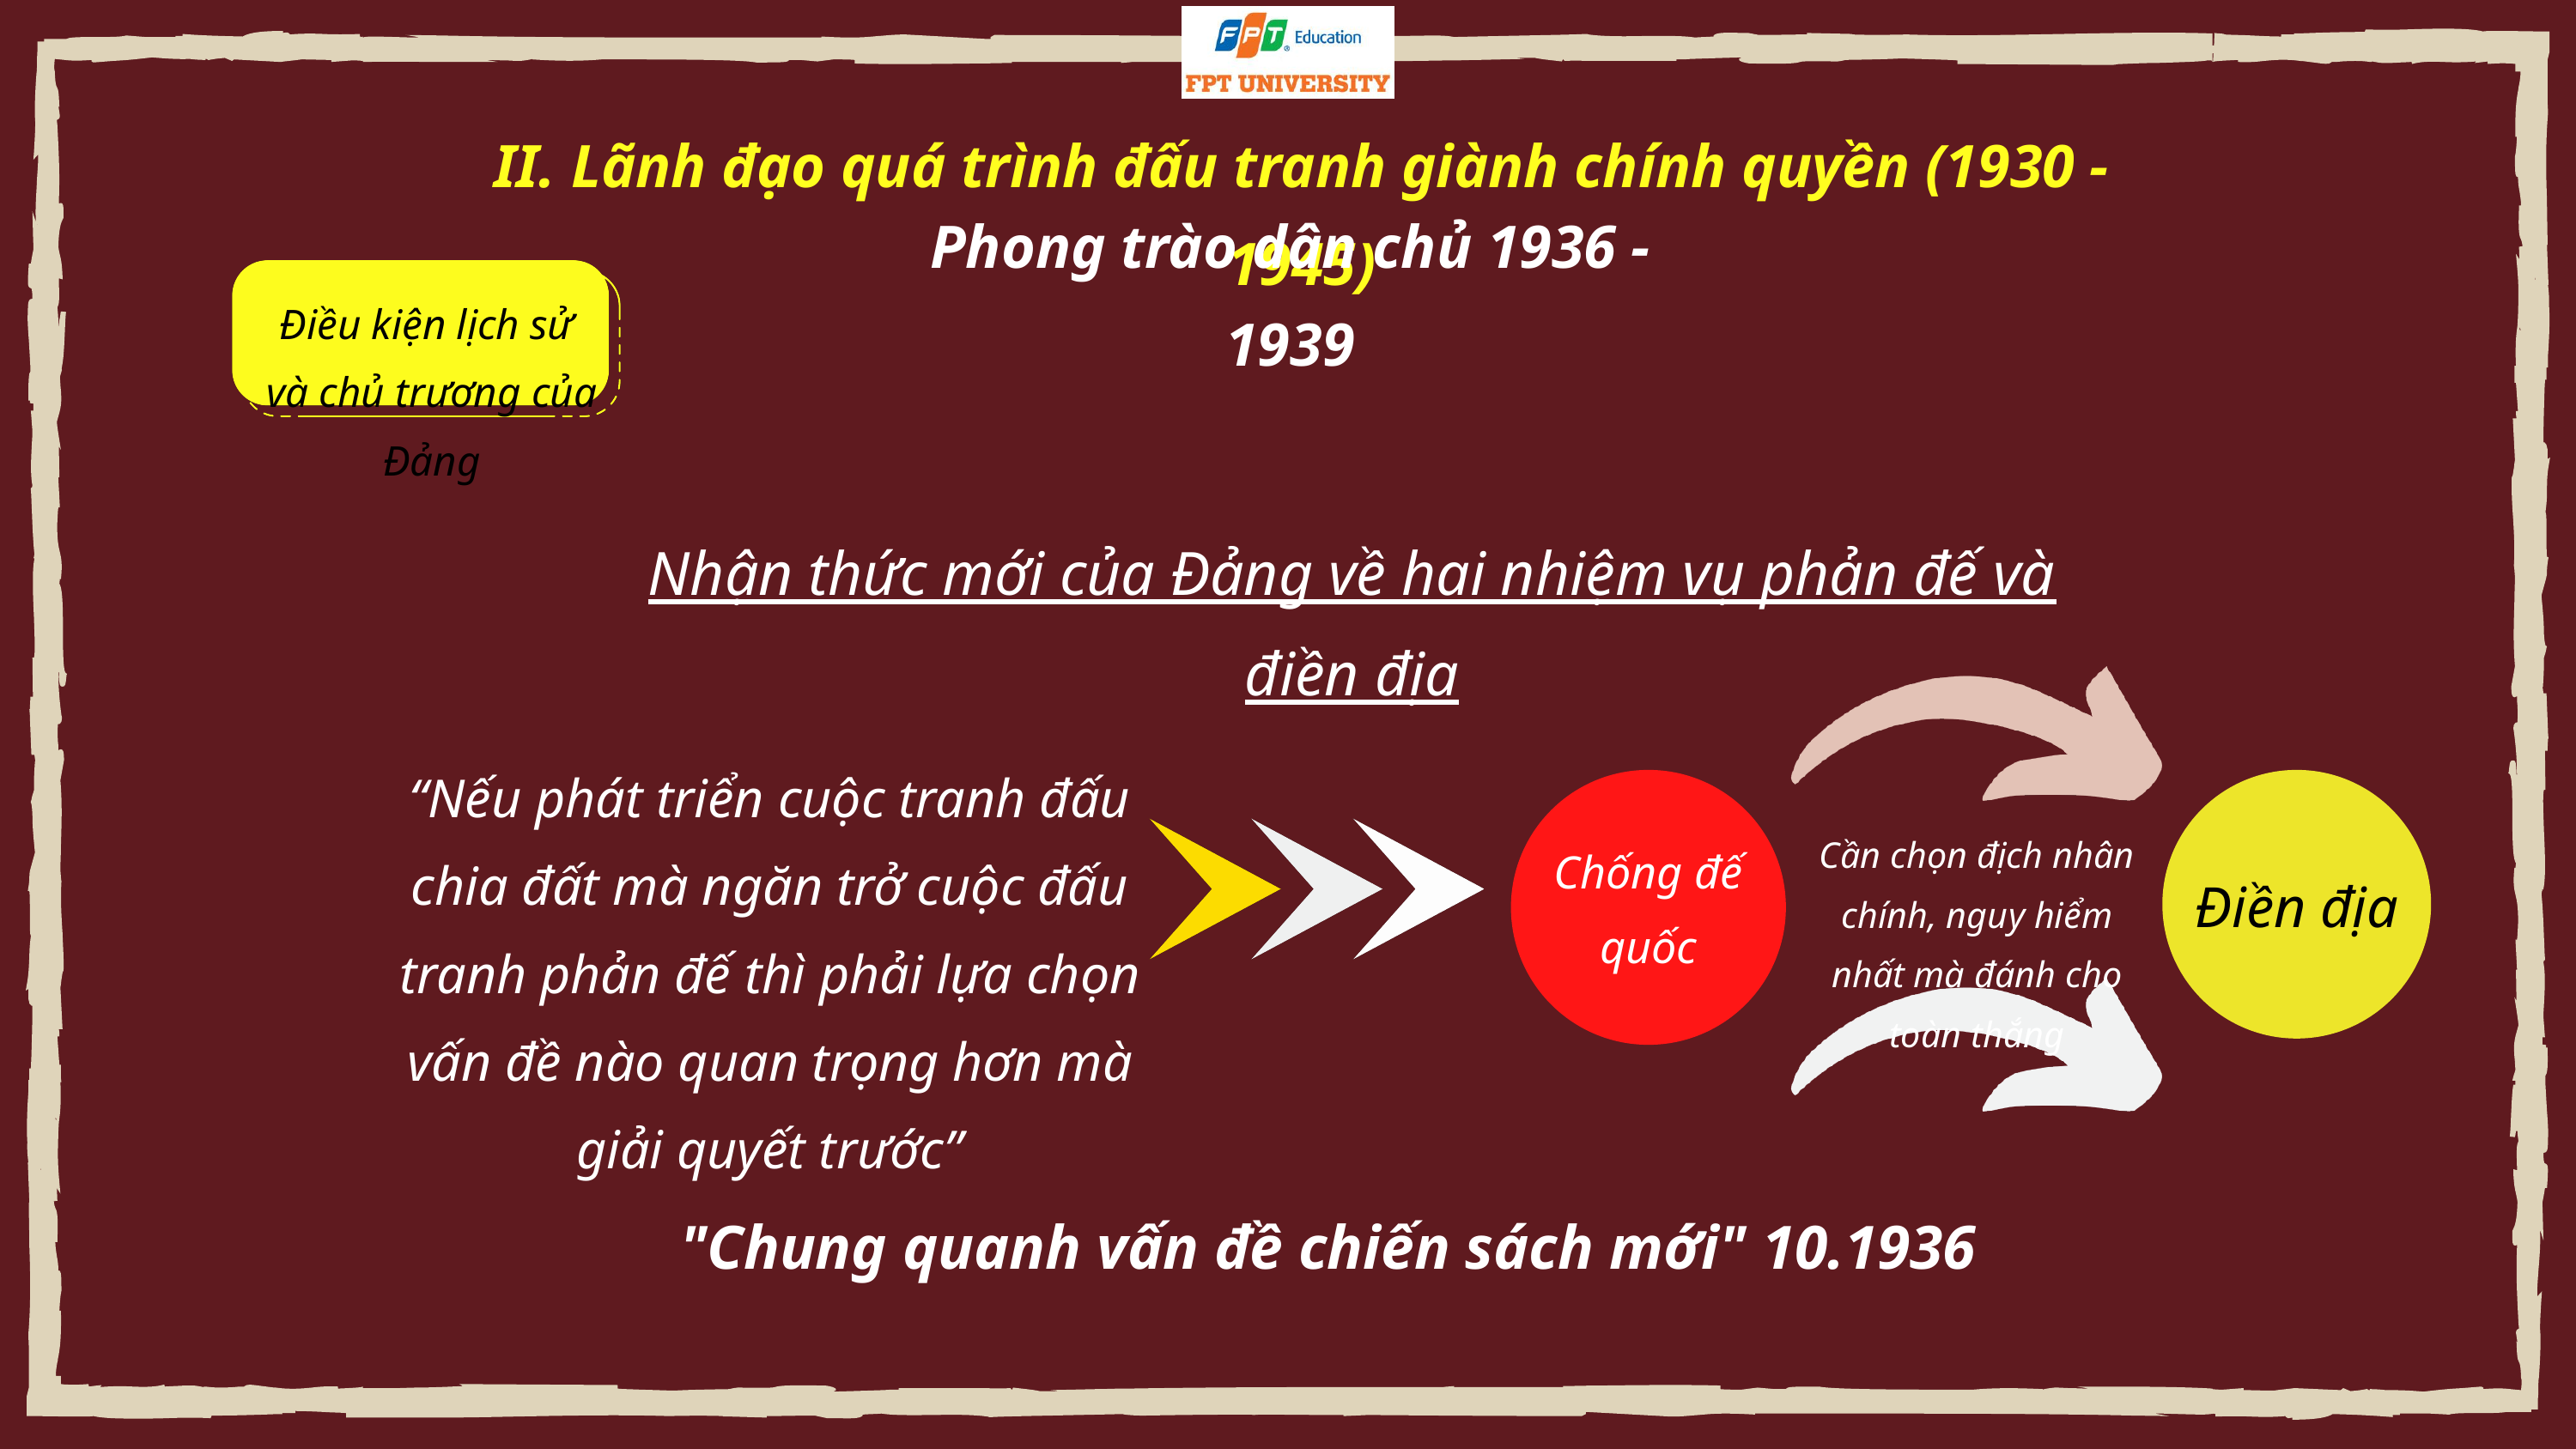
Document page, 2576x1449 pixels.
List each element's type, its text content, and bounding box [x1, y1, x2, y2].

text_box Cần chọn địch nhân chính, nguy hiểm nhất mà đánh cho toàn thắng [1801, 815, 2154, 1055]
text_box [1510, 769, 1787, 1046]
text_box [26, 28, 2550, 1420]
text_box [1789, 978, 2163, 1112]
text_box [1150, 818, 1485, 960]
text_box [232, 260, 622, 418]
text_box [1788, 666, 2163, 801]
text_box II. Lãnh đạo quá trình đấu tranh giành chính quyền (1930 - 1945) [450, 100, 2154, 298]
text_box "Chung quanh vấn đề chiến sách mới" 10.1936 [621, 1181, 2037, 1282]
text_box “Nếu phát triển cuộc tranh đấu chia đất mà ngăn trở cuộc đấu tranh phản đế thì phải lựa chọn vấn đề nào quan trọng hơn mà giải quyết trước” [390, 740, 1150, 1179]
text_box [2162, 769, 2432, 1040]
text_box Phong trào dân chủ 1936 - 1939 [884, 181, 1696, 379]
text_box Nhận thức mới của Đảng về hai nhiệm vụ phản đế và điền địa [644, 506, 2060, 707]
text_box [1182, 6, 1394, 99]
